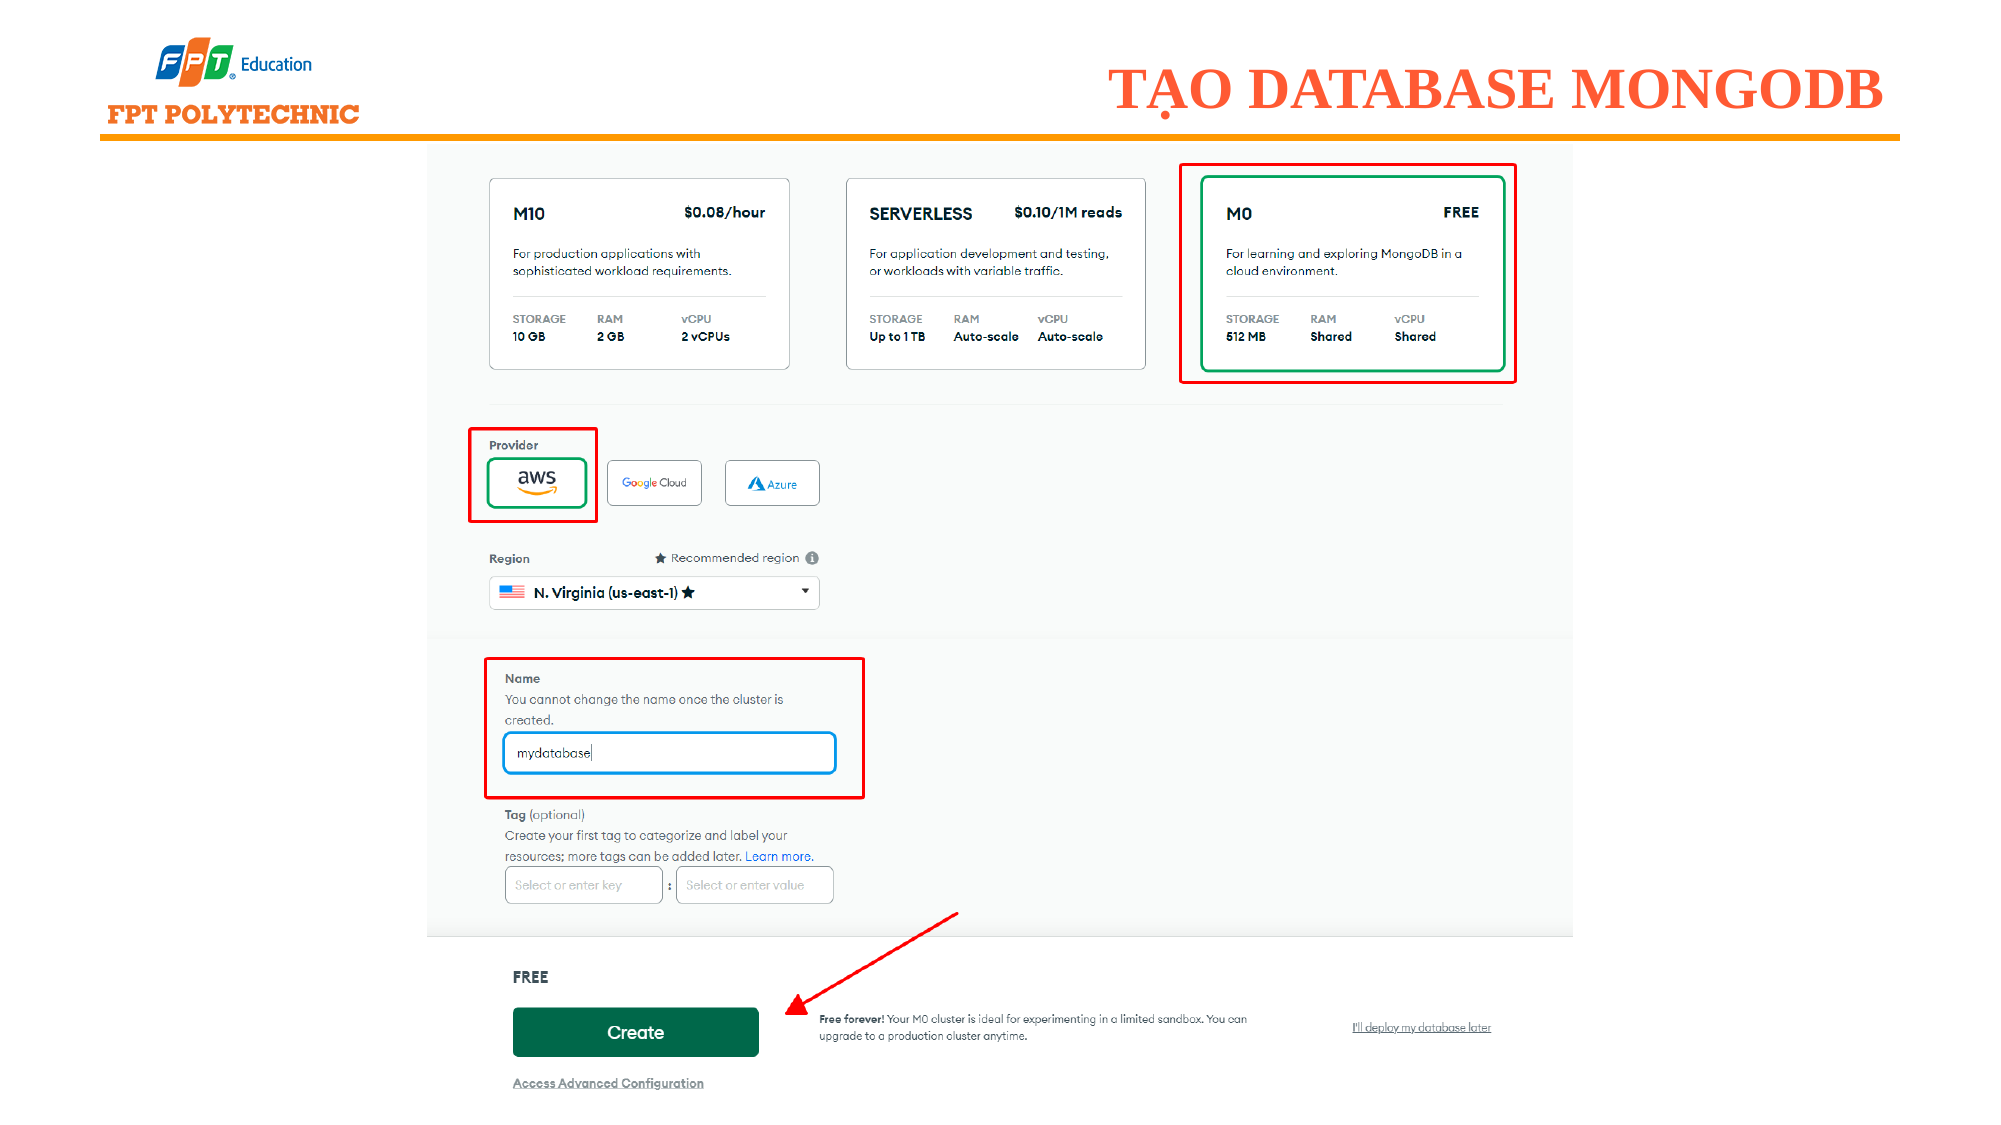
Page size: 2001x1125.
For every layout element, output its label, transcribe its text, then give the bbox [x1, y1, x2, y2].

title TẠO DATABASE MONGODB [366, 45, 1900, 125]
picture [99, 135, 367, 143]
picture [99, 25, 367, 134]
picture [426, 144, 1573, 1107]
